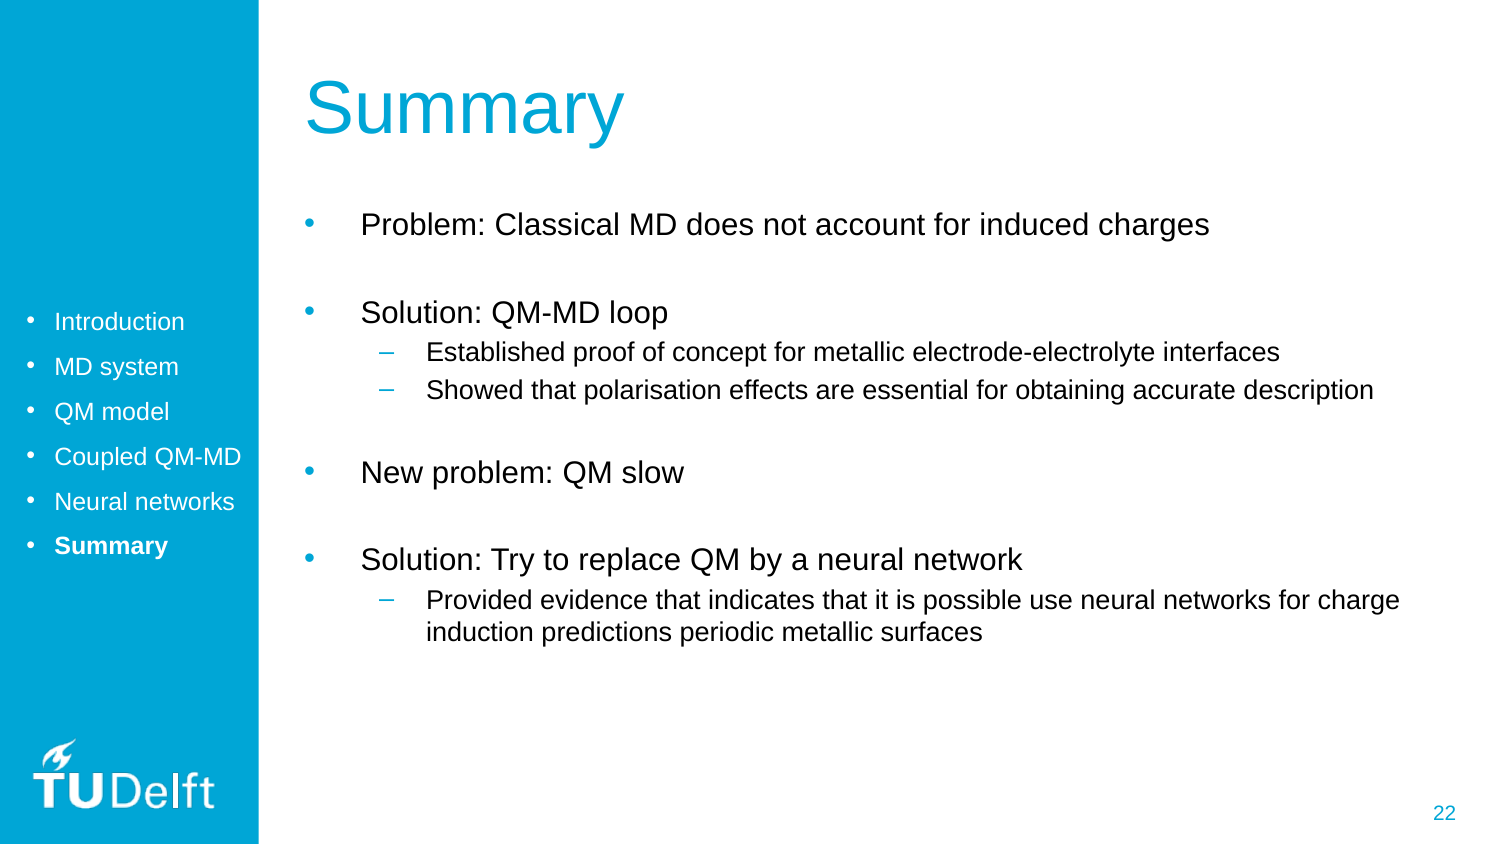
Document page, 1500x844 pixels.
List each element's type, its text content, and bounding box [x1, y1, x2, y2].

list Problem: Classical MD does not account for induced charges Solution: QM-MD loop Established proof of concept for metallic electrode-electrolyte interfaces Showed that polarisation effects are essential for obtaining accurate description New problem: QM slow Solution: Try to replace QM by a neural network Provided evidence that indicates that it is possible use neural networks for charge induction predictions periodic metallic surfaces [289, 196, 1465, 769]
text_box Introduction MD system QM model Coupled QM-MD Neural networks Summary [0, 275, 273, 769]
title Summary [289, 33, 1455, 175]
